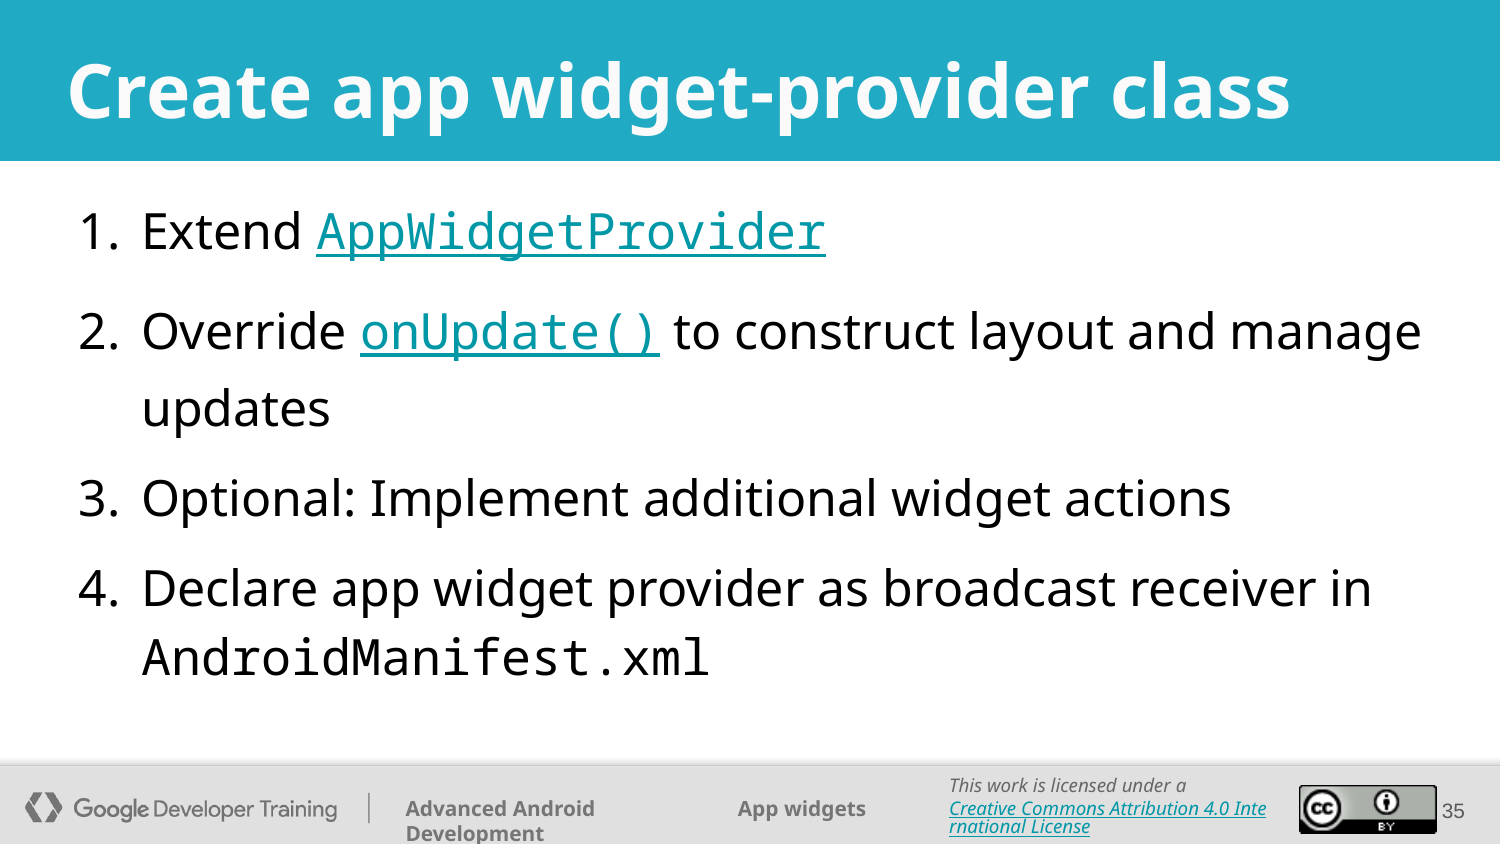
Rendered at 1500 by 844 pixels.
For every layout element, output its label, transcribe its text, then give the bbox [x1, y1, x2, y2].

title Create app widget-provider class [51, 28, 1449, 122]
slide_number ‹#› [1389, 777, 1480, 842]
list Extend AppWidgetProvider Override onUpdate() to construct layout and manage updates Optional: Implement additional widget actions Declare app widget provider as broadcast receiver in AndroidManifest.xml [51, 174, 1488, 747]
picture [0, 161, 1500, 844]
